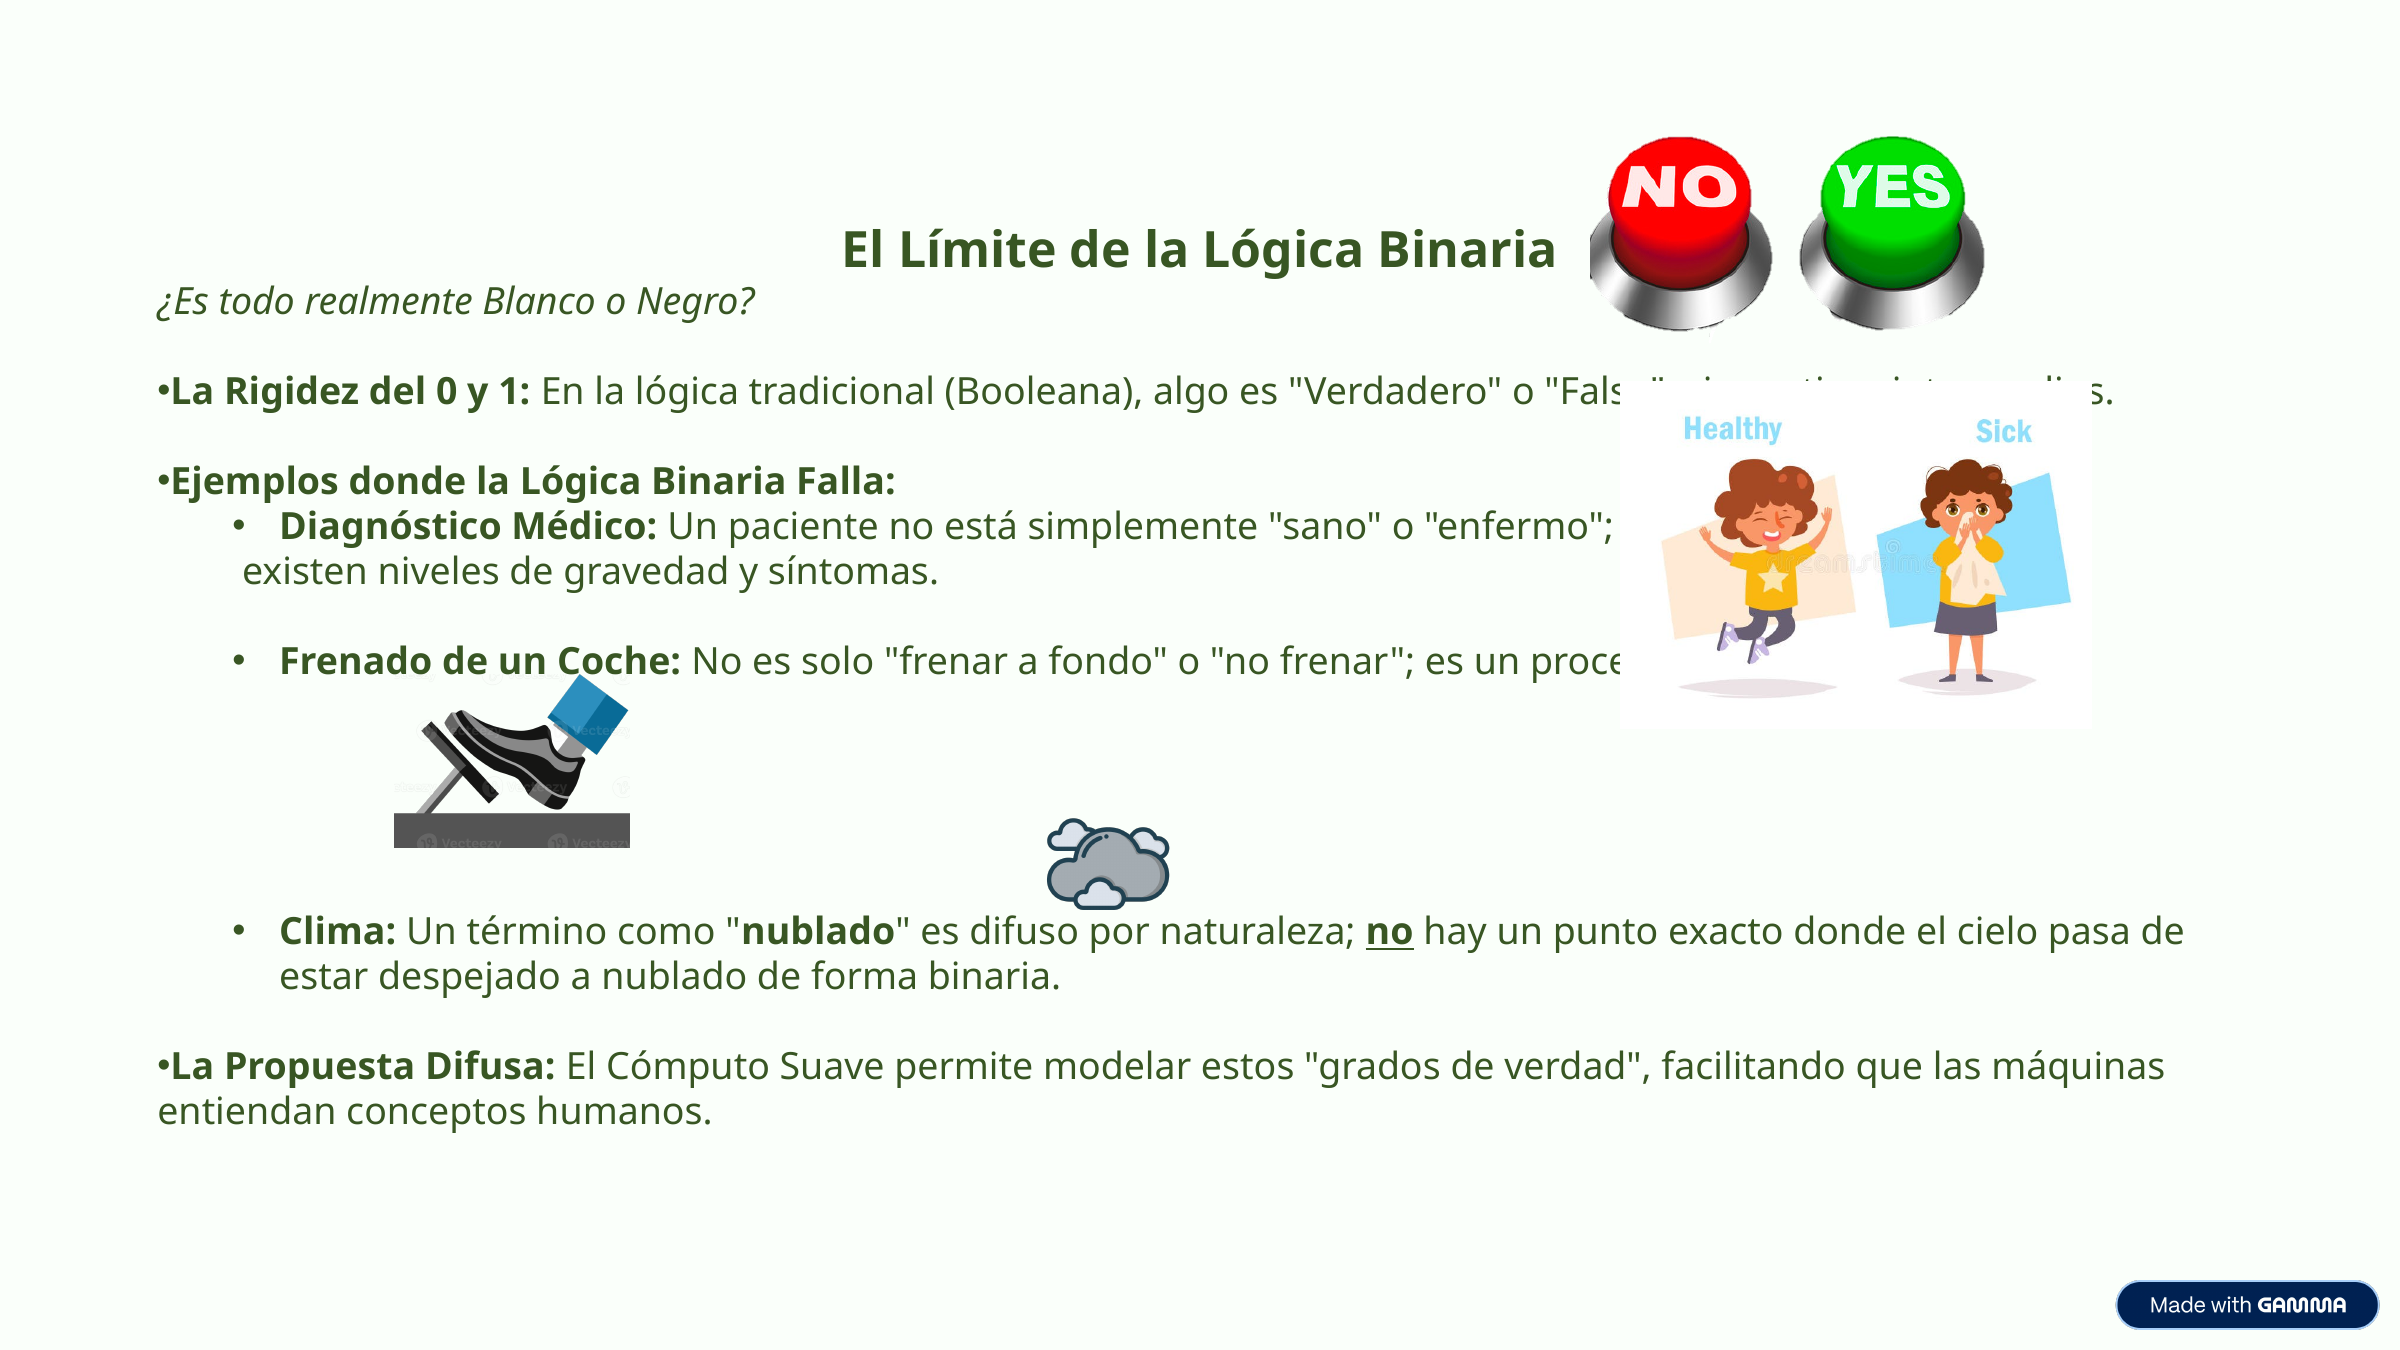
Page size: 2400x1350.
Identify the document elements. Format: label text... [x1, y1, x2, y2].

picture [2106, 1271, 2389, 1339]
picture [1574, 25, 2093, 729]
picture [394, 674, 630, 848]
text_box El Límite de la Lógica Binaria ¿Es todo realmente Blanco o Negro? La Rigidez del 0 y 1: En la lógica tradicional (Booleana), algo es "Verdadero" o "Falso", sin matices intermedios. Ejemplos donde la Lógica Binaria Falla: Diagnóstico Médico: Un paciente no está simplemente "sano" o "enfermo"; existen niveles de gravedad y síntomas. Frenado de un Coche: No es solo "frenar a fondo" o "no frenar"; es un proceso gradual. Clima: Un término como "nublado" es difuso por naturaleza; no hay un punto exacto donde el cielo pasa de estar despejado a nublado de forma binaria. La Propuesta Difusa: El Cómputo Suave permite modelar estos "grados de verdad", facilitando que las máquinas entiendan conceptos humanos. [142, 209, 2258, 1185]
picture [1038, 794, 1178, 935]
